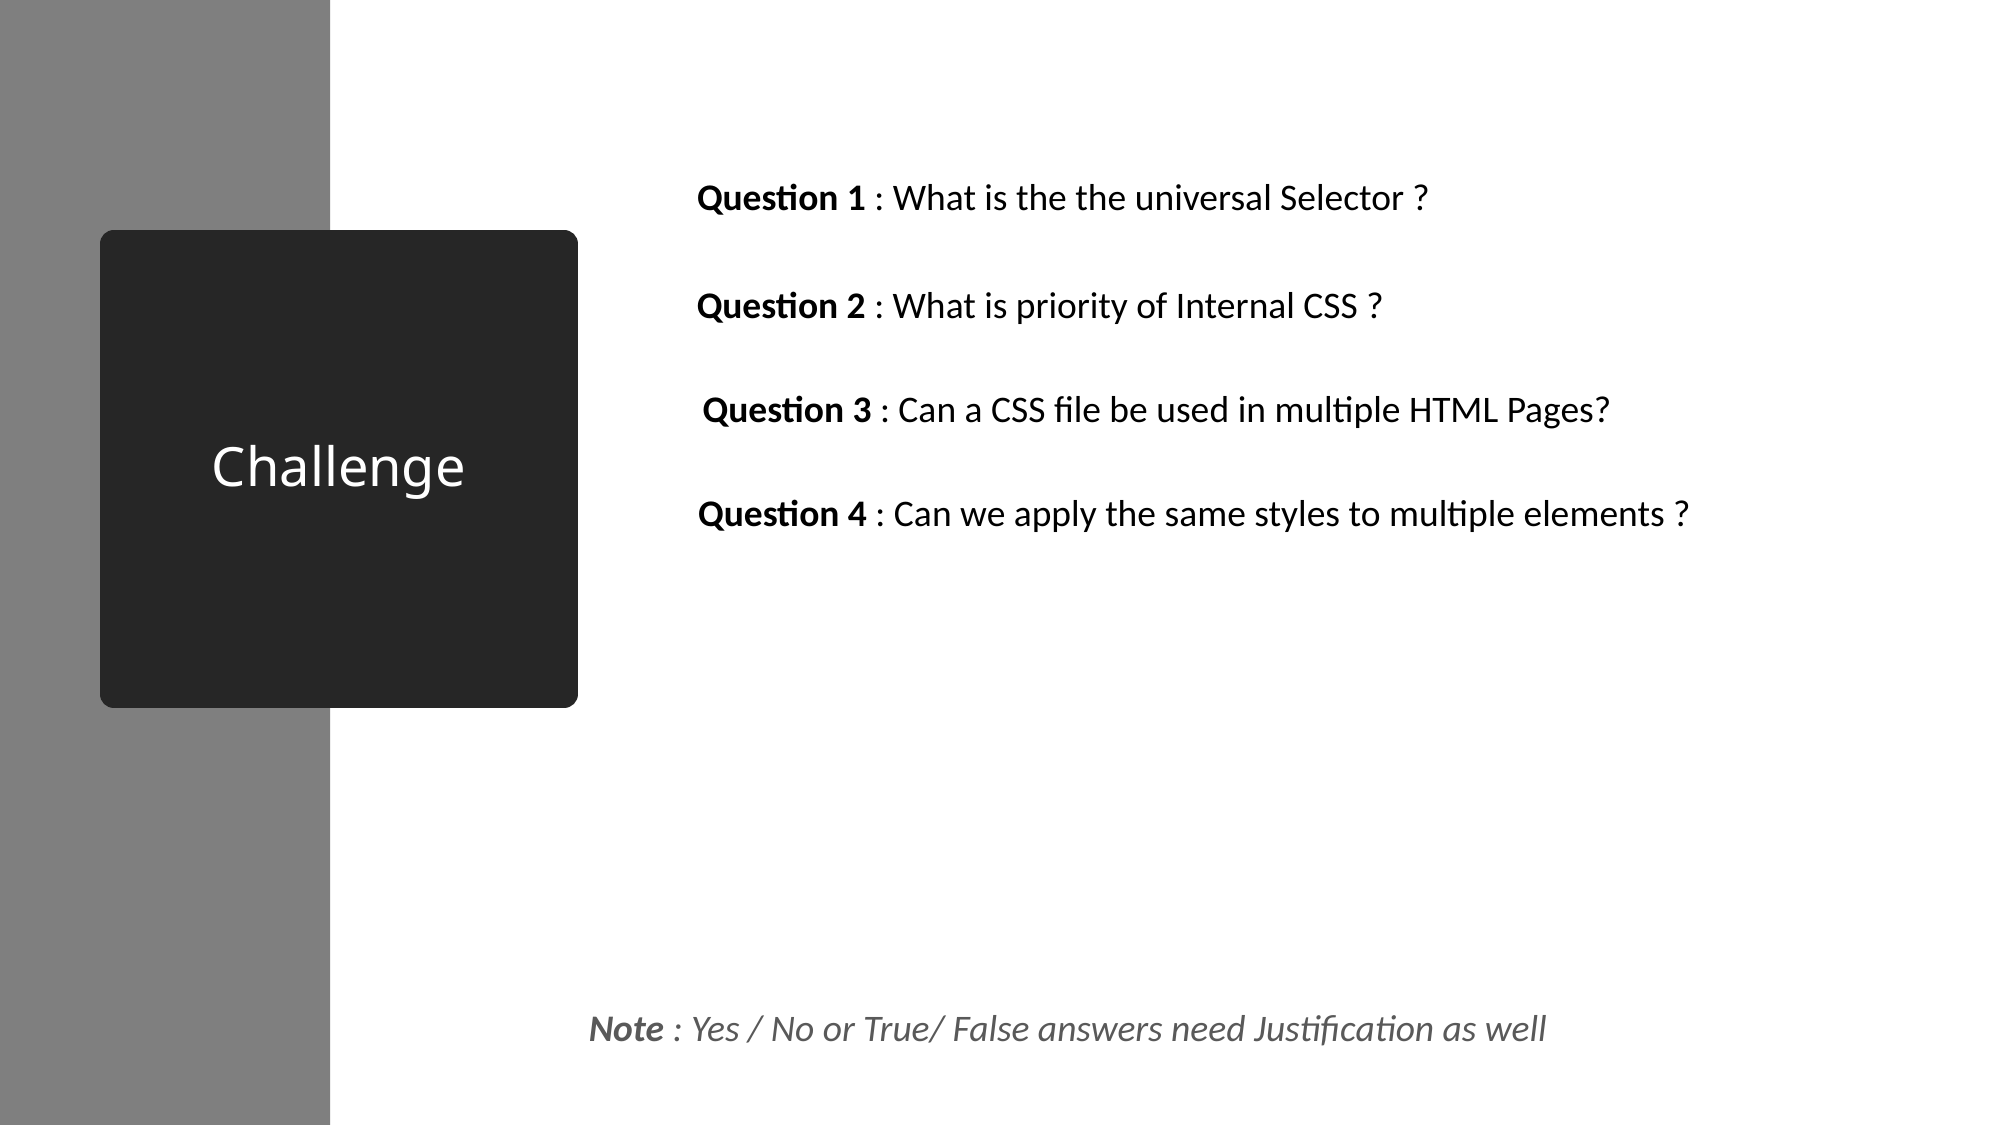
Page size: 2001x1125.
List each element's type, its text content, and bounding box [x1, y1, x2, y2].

text_box Note : Yes / No or True/ False answers need Justification as well [574, 996, 1563, 1057]
text_box Question 3 : Can a CSS file be used in multiple HTML Pages? [687, 377, 1628, 438]
text_box [0, 0, 331, 1125]
text_box Question 4 : Can we apply the same styles to multiple elements ? [683, 481, 1707, 541]
text_box Question 2 : What is priority of Internal CSS ? [682, 273, 1417, 334]
title Challenge [113, 243, 564, 694]
text_box Question 1 : What is the the universal Selector ? [682, 165, 1455, 225]
